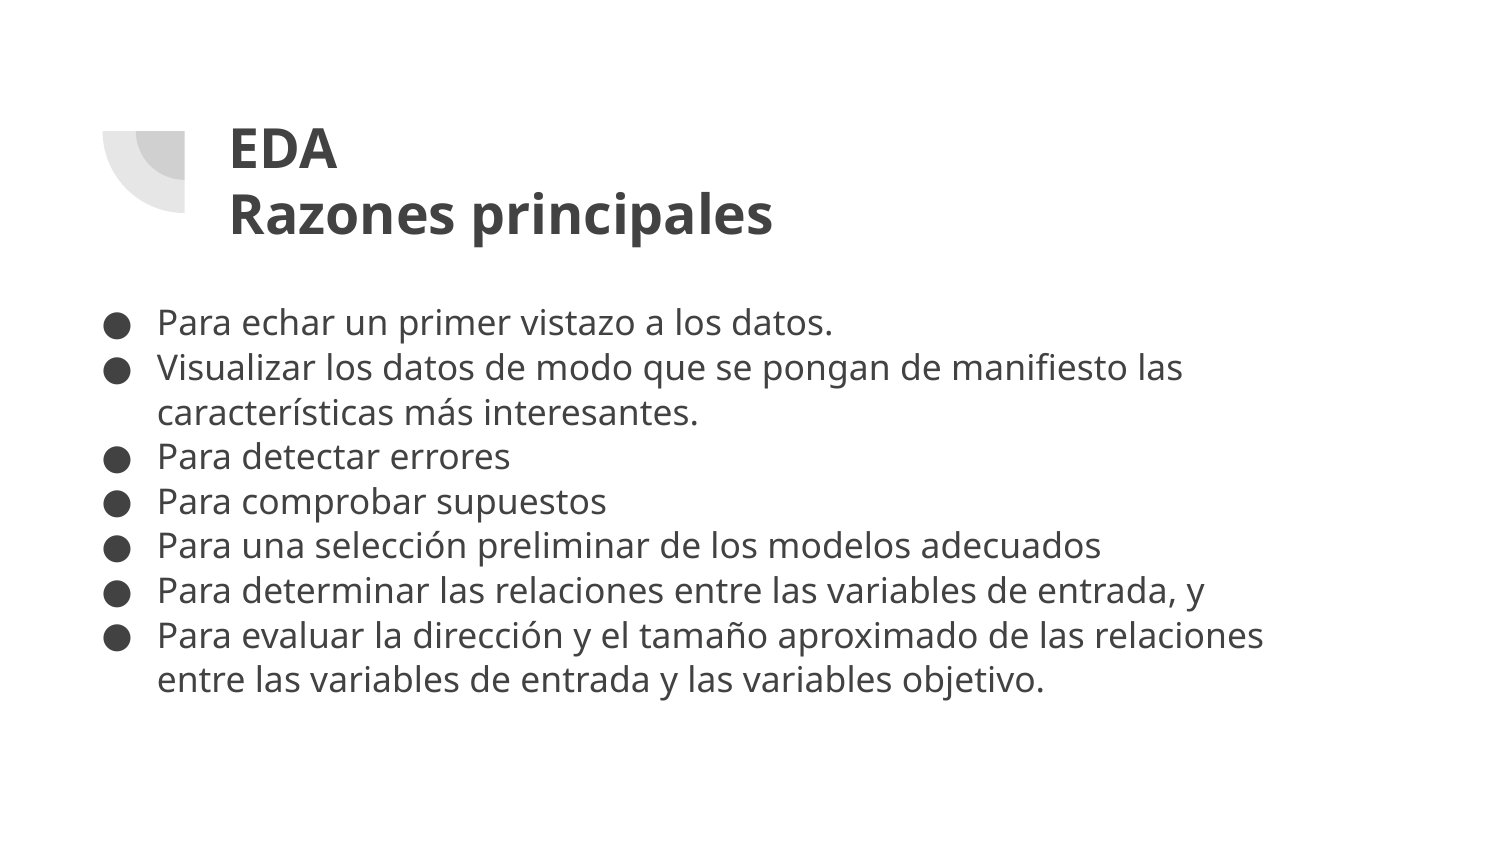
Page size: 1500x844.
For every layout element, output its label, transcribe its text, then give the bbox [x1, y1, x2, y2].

list Para echar un primer vistazo a los datos. Visualizar los datos de modo que se pongan de manifiesto las características más interesantes. Para detectar errores Para comprobar supuestos Para una selección preliminar de los modelos adecuados Para determinar las relaciones entre las variables de entrada, y Para evaluar la dirección y el tamaño aproximado de las relaciones entre las variables de entrada y las variables objetivo. [66, 283, 1368, 744]
title EDA Razones principales [213, 98, 1368, 263]
